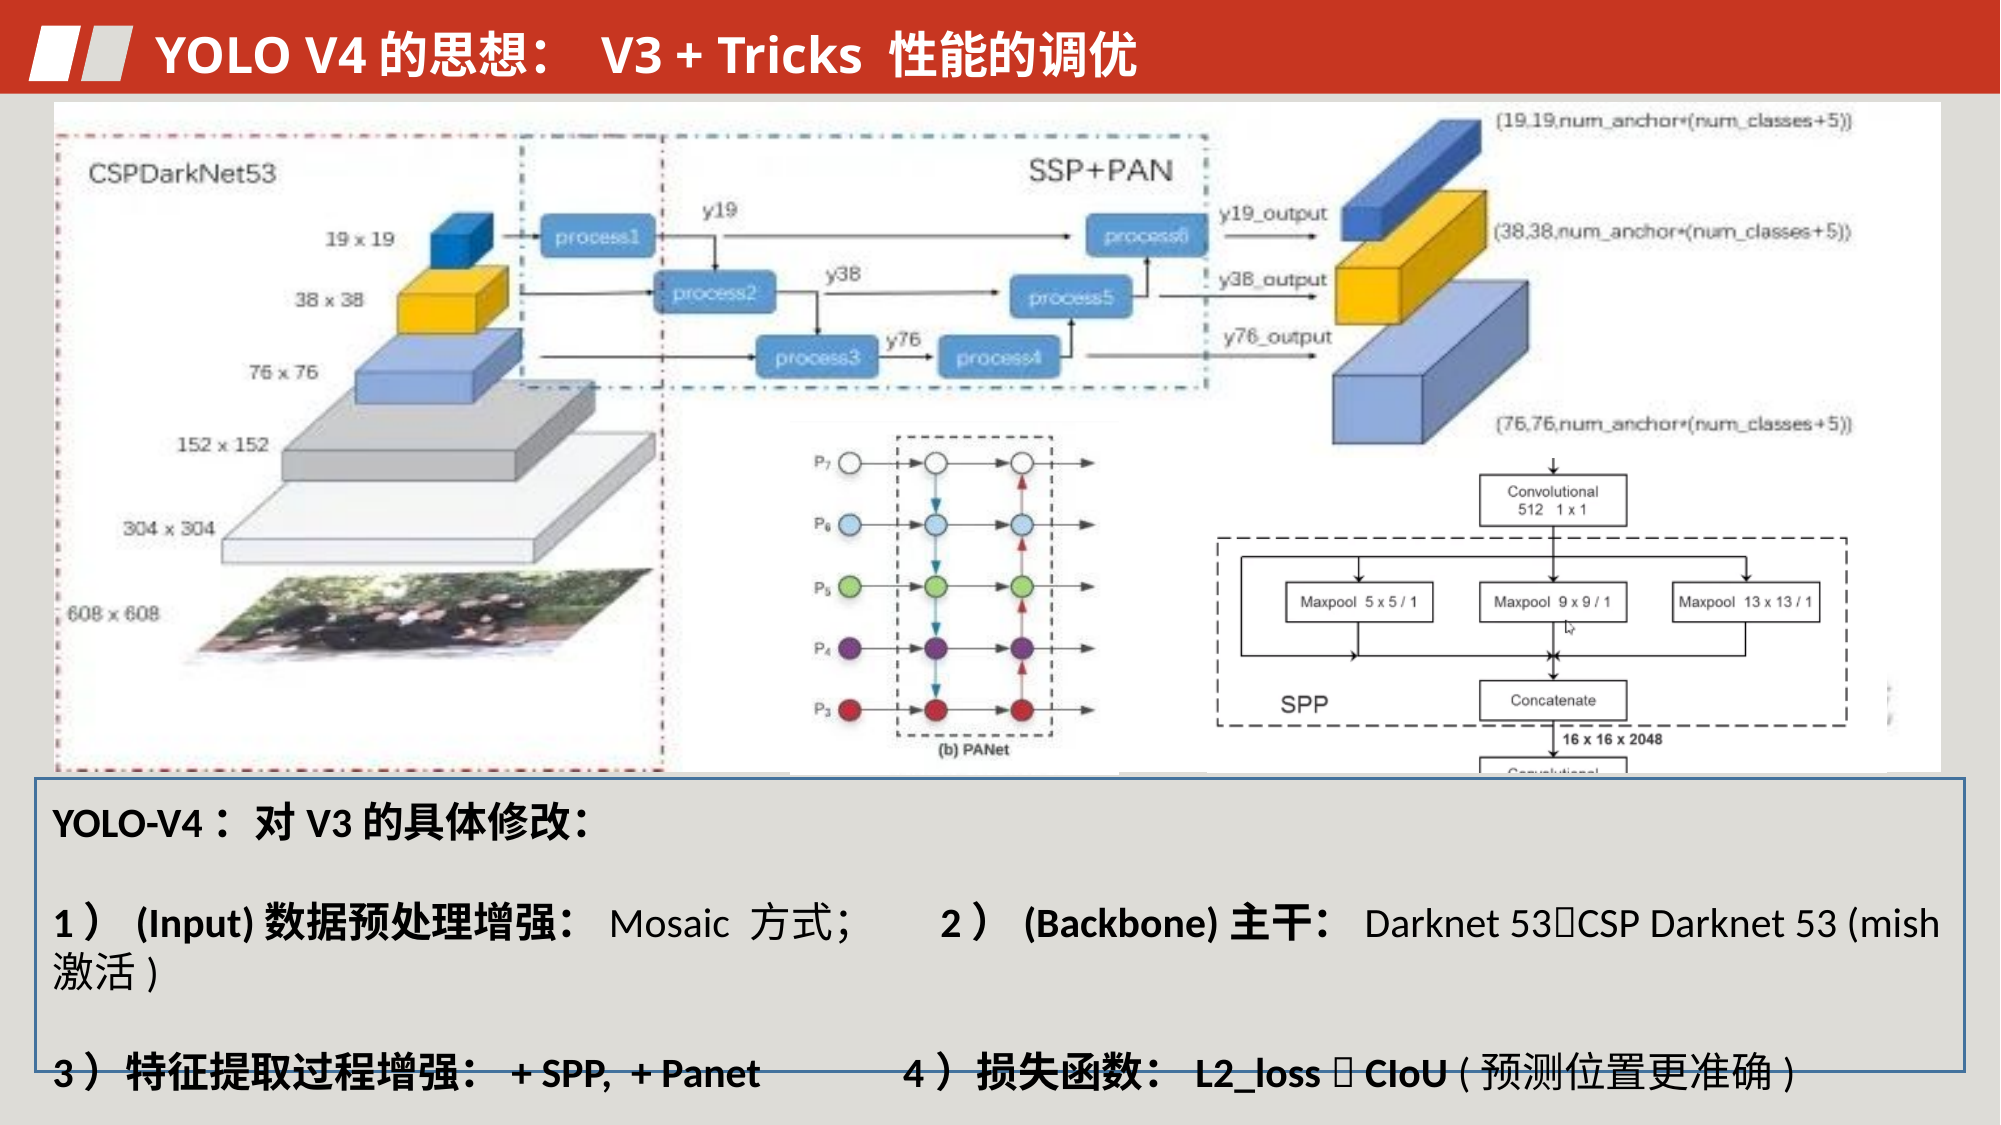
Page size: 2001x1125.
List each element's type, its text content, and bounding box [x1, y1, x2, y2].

picture [54, 102, 1941, 775]
text_box [35, 778, 1965, 1072]
text_box [0, 0, 2000, 95]
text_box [28, 25, 134, 82]
text_box YOLO V4的思想： V3 + Tricks 性能的调优 [135, 13, 1159, 94]
text_box YOLO-V4：对V3的具体修改： 1）(Input)数据预处理增强：Mosaic 方式； 2）(Backbone)主干：Darknet 53CSP Darknet 53 (mish激活) 3）特征提取过程增强：+ SPP, + Panet 4）损失函数：L2_loss  CIoU (预测位置更准确) [37, 788, 1962, 1103]
